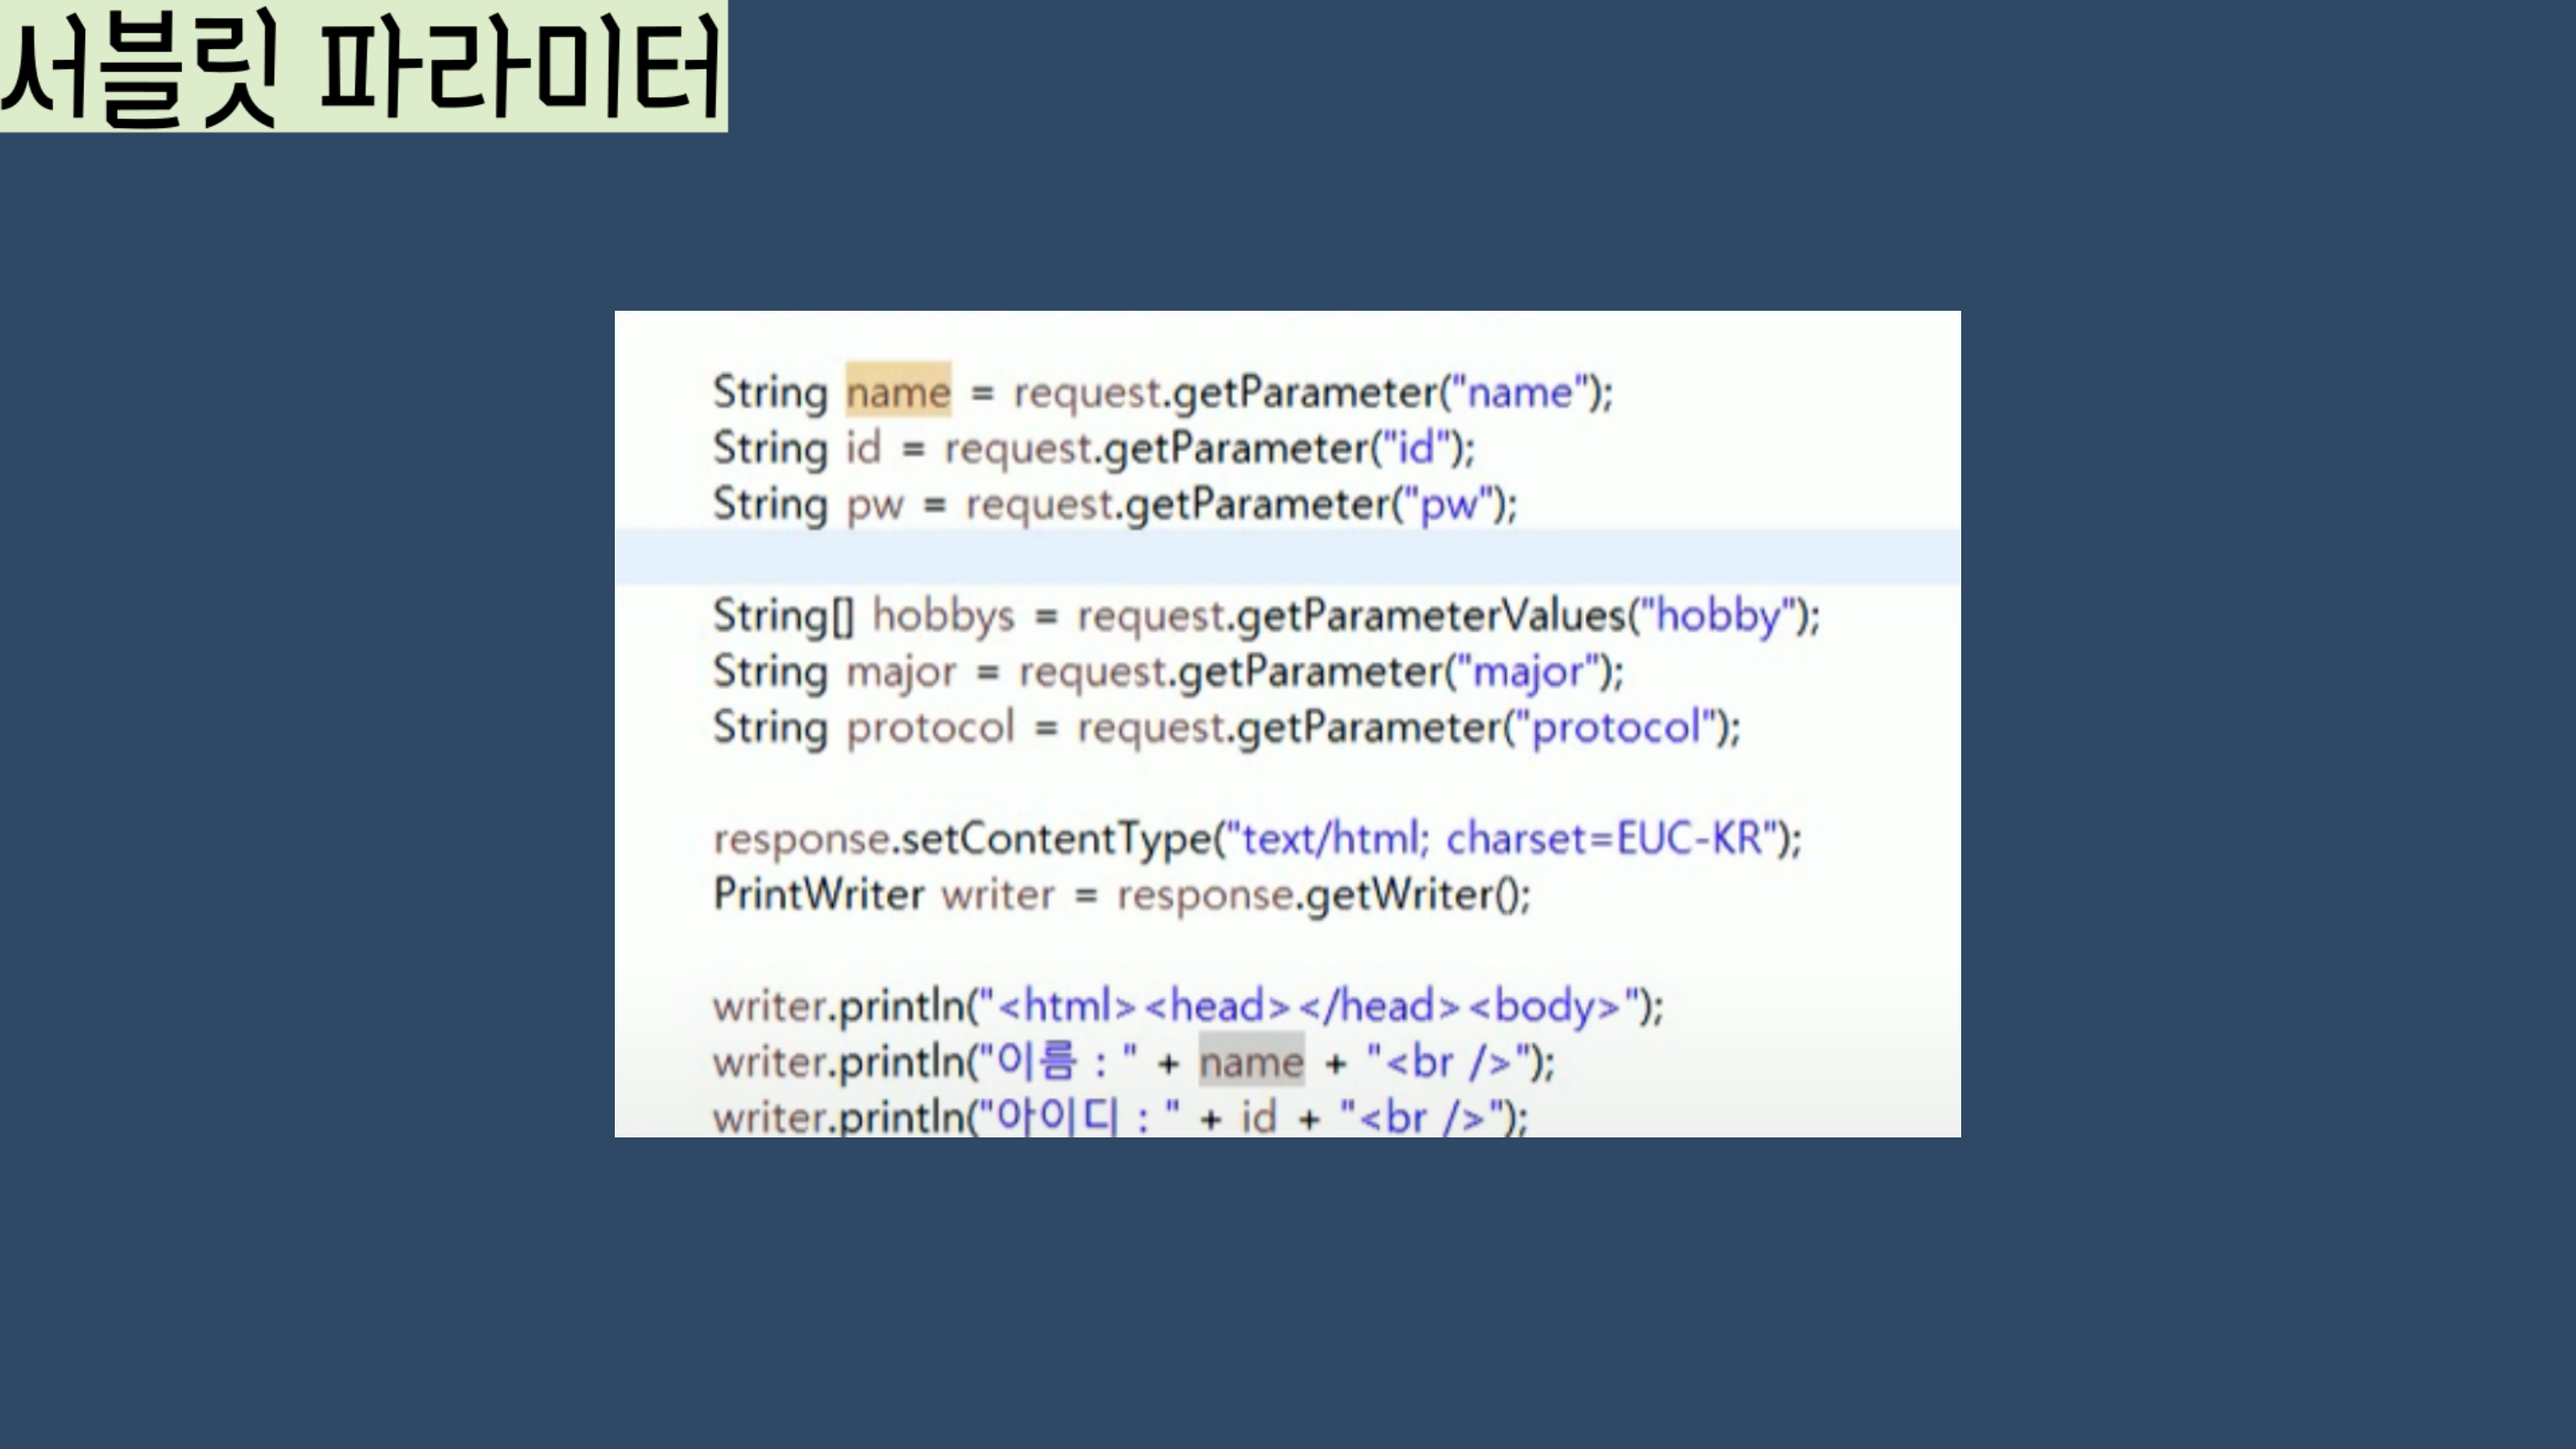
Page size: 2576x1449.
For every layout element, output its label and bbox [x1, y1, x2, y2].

text_box [614, 311, 1961, 1137]
picture [0, 0, 779, 192]
